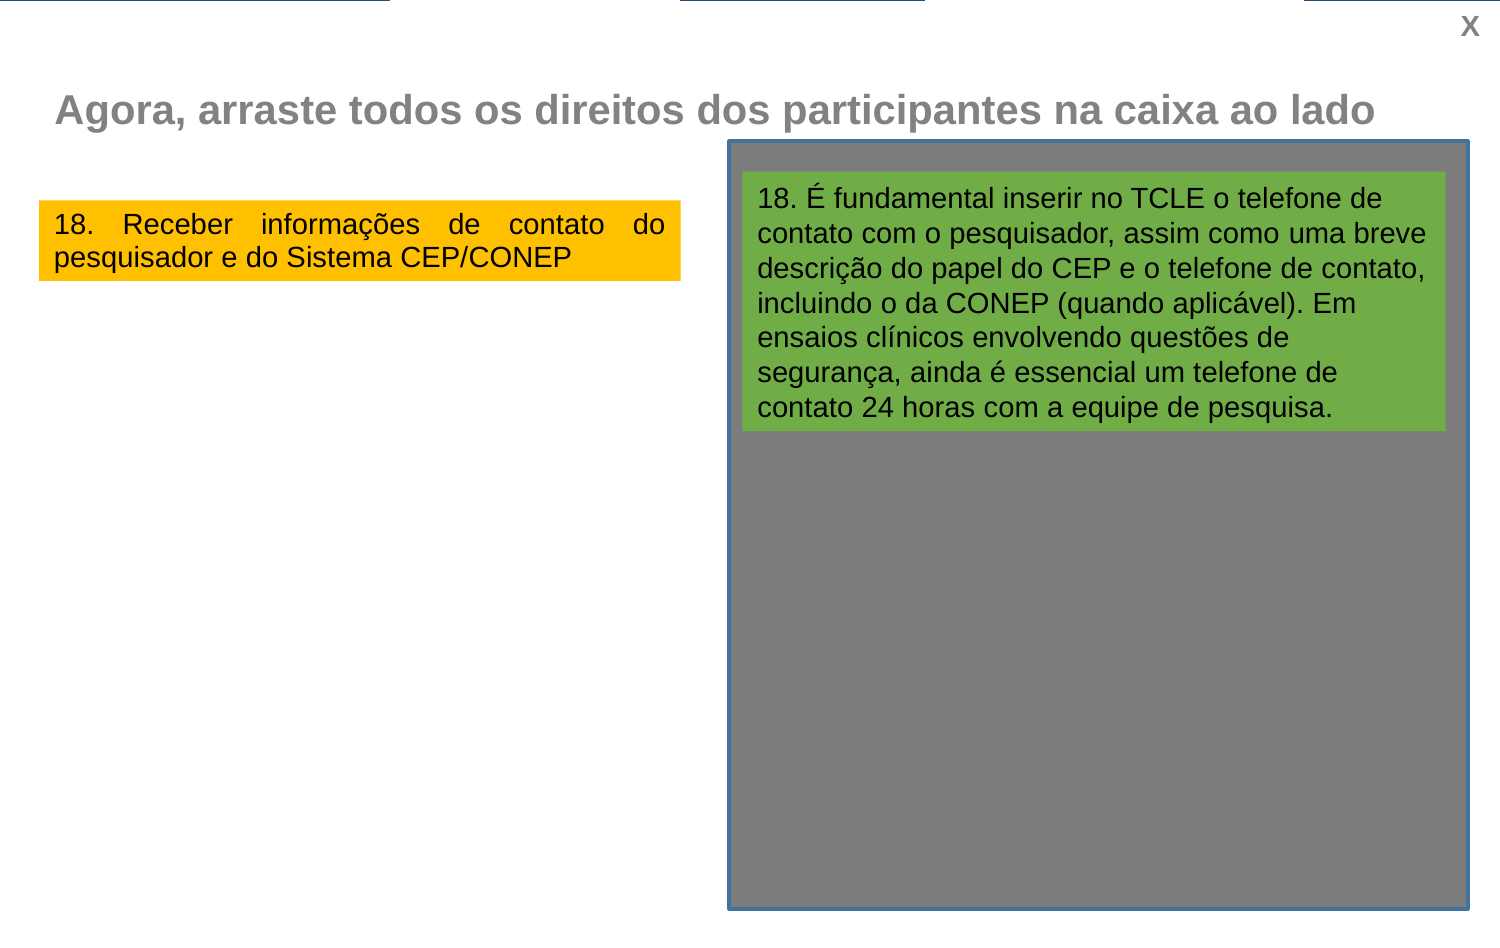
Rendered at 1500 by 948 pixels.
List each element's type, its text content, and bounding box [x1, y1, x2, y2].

text_box Agora, arraste todos os direitos dos participantes na caixa ao lado [39, 25, 1446, 142]
text_box X [1445, 0, 1500, 51]
text_box [727, 139, 1470, 911]
text_box 18. Receber informações de contato do pesquisador e do Sistema CEP/CONEP [39, 200, 681, 281]
text_box 18. É fundamental inserir no TCLE o telefone de contato com o pesquisador, assim como uma breve descrição do papel do CEP e o telefone de contato, incluindo o da CONEP (quando aplicável). Em ensaios clínicos envolvendo questões de segurança, ainda é essencial um telefone de contato 24 horas com a equipe de pesquisa. [742, 171, 1446, 432]
